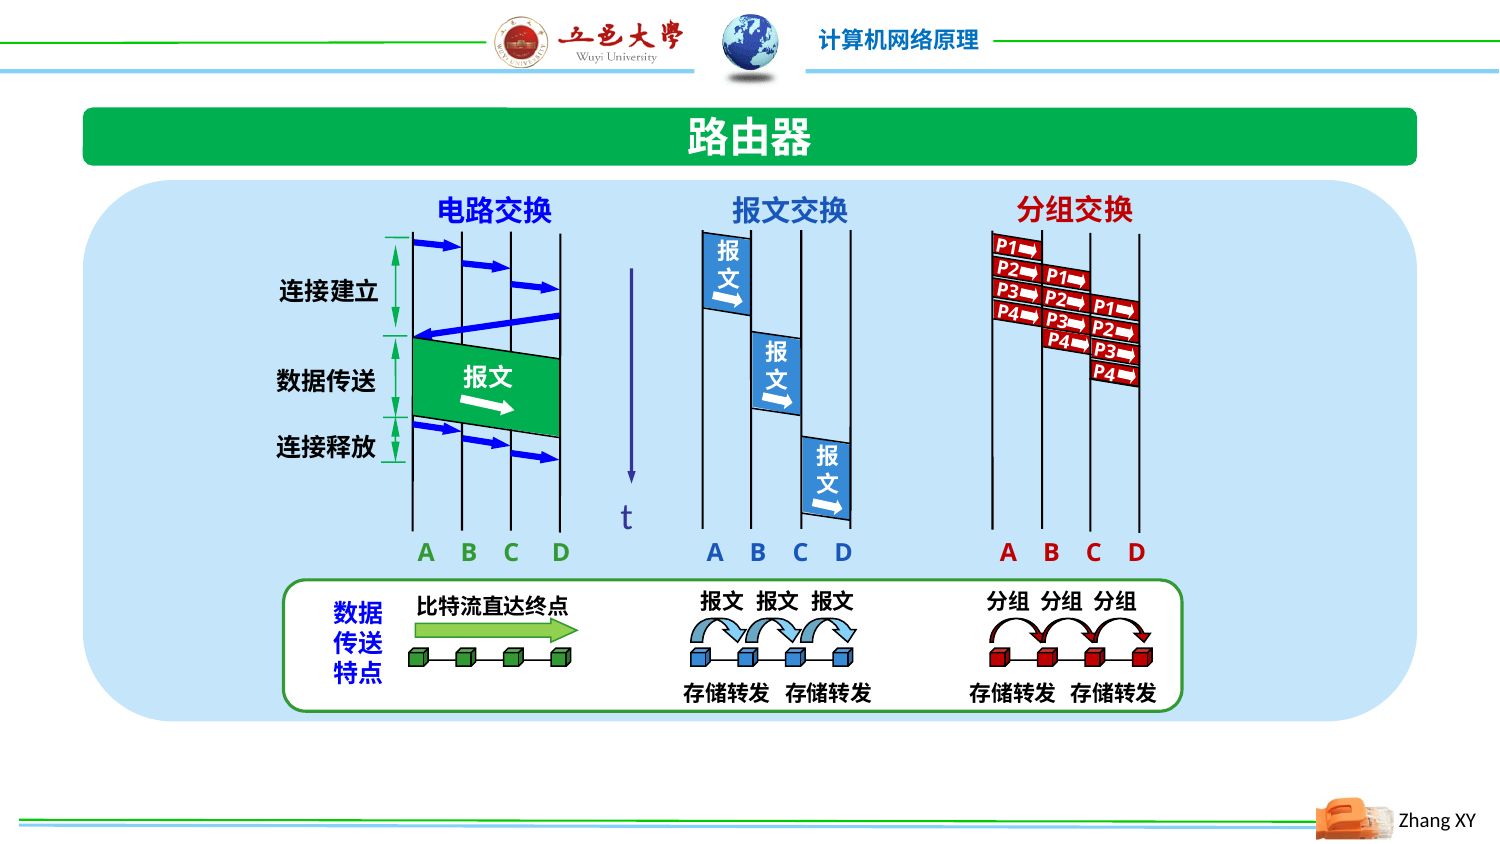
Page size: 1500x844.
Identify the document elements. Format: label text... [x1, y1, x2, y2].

text_box [283, 579, 1182, 712]
text_box 存储转发 [954, 672, 1055, 713]
text_box 比特流直达终点 [402, 585, 585, 627]
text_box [749, 330, 804, 416]
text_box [690, 647, 853, 667]
text_box [1027, 622, 1043, 643]
picture [720, 12, 780, 88]
text_box 分组 [1078, 580, 1153, 622]
text_box 分组 [971, 580, 1025, 622]
text_box [256, 237, 412, 477]
text_box [627, 268, 636, 484]
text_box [1077, 350, 1149, 403]
text_box t [605, 484, 648, 545]
text_box 存储转发 [770, 672, 887, 713]
picture [494, 15, 697, 69]
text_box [989, 647, 1153, 667]
text_box A B C D [402, 528, 592, 574]
text_box 报文 [685, 580, 741, 622]
picture [1316, 796, 1394, 840]
text_box [1130, 622, 1151, 643]
text_box [82, 107, 672, 166]
text_box [261, 338, 409, 418]
text_box A B C D [985, 528, 1162, 574]
text_box [828, 107, 1418, 166]
text_box [1079, 622, 1095, 643]
text_box [831, 622, 856, 643]
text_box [411, 337, 563, 438]
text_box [980, 248, 1092, 270]
text_box [413, 241, 462, 251]
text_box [702, 229, 757, 316]
text_box 数据 传送 特点 [318, 590, 399, 695]
text_box A B C D [691, 528, 869, 574]
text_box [981, 334, 1026, 347]
text_box [776, 622, 801, 643]
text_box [1031, 332, 1141, 385]
text_box 存储转发 [1055, 672, 1173, 713]
text_box [510, 452, 560, 463]
text_box 存储转发 [668, 672, 770, 713]
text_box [264, 235, 410, 337]
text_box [260, 415, 406, 470]
text_box 报文交换 [717, 185, 864, 235]
text_box [415, 627, 578, 643]
text_box 电路交换 [421, 185, 569, 235]
text_box [416, 315, 560, 335]
text_box 分组 [1025, 580, 1078, 622]
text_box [408, 647, 571, 667]
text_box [979, 226, 1043, 248]
text_box 报文 [741, 580, 796, 622]
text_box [980, 271, 1140, 327]
text_box 报文 [796, 580, 870, 622]
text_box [801, 433, 856, 521]
text_box [721, 622, 746, 643]
text_box [80, 177, 1420, 724]
text_box [461, 263, 511, 272]
text_box 分组交换 [1001, 184, 1149, 234]
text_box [260, 342, 406, 415]
text_box 路由器 [672, 103, 828, 169]
text_box [510, 284, 560, 293]
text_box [406, 341, 412, 469]
